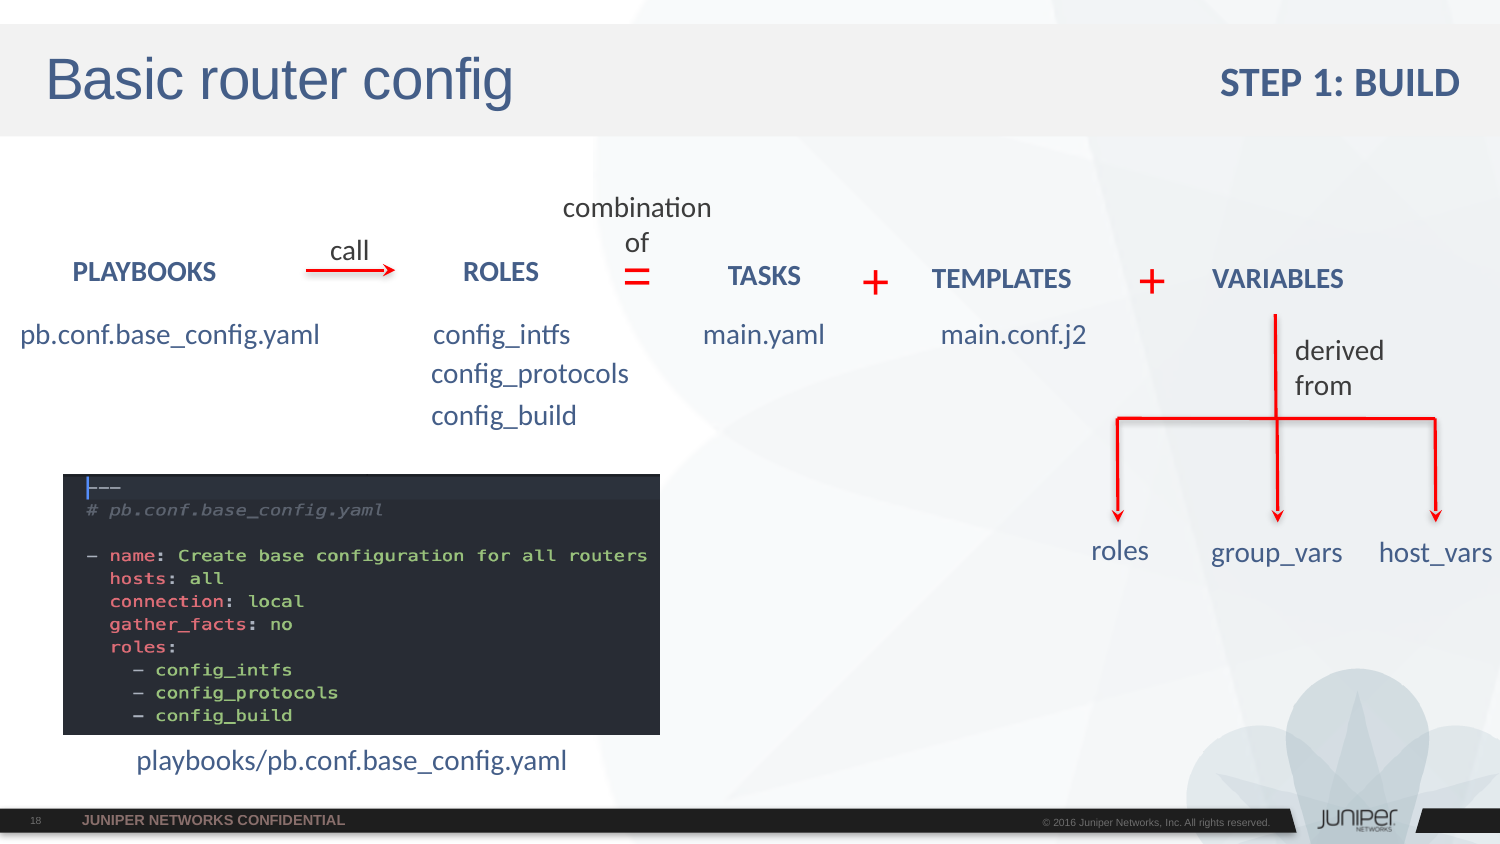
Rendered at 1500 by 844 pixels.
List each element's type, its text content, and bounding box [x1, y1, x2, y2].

text_box playbooks/pb.conf.base_config.yaml [121, 744, 590, 784]
text_box config_intfs [418, 307, 586, 347]
text_box PLAYBOOKS [57, 244, 232, 295]
text_box combination of [547, 181, 727, 266]
text_box main.yaml [688, 307, 841, 358]
text_box config_protocols [416, 347, 645, 397]
text_box TEMPLATES [916, 252, 1087, 302]
text_box roles [1076, 524, 1165, 575]
text_box main.conf.j2 [925, 307, 1102, 358]
title Basic router config [0, 24, 1500, 137]
text_box group_vars [1196, 525, 1358, 576]
text_box pb.conf.base_config.yaml [5, 308, 342, 358]
text_box ROLES [448, 244, 555, 295]
text_box VARIABLES [1197, 252, 1359, 302]
picture [62, 474, 660, 735]
text_box + [853, 252, 898, 314]
text_box = [615, 266, 660, 308]
text_box + [1129, 252, 1175, 314]
text_box config_build [416, 388, 593, 439]
text_box derived from [1282, 324, 1400, 409]
text_box STEP 1: BUILD [1205, 47, 1476, 112]
text_box call [315, 224, 385, 269]
text_box TASKS [713, 249, 816, 299]
text_box host_vars [1363, 525, 1500, 576]
picture [1309, 804, 1406, 837]
